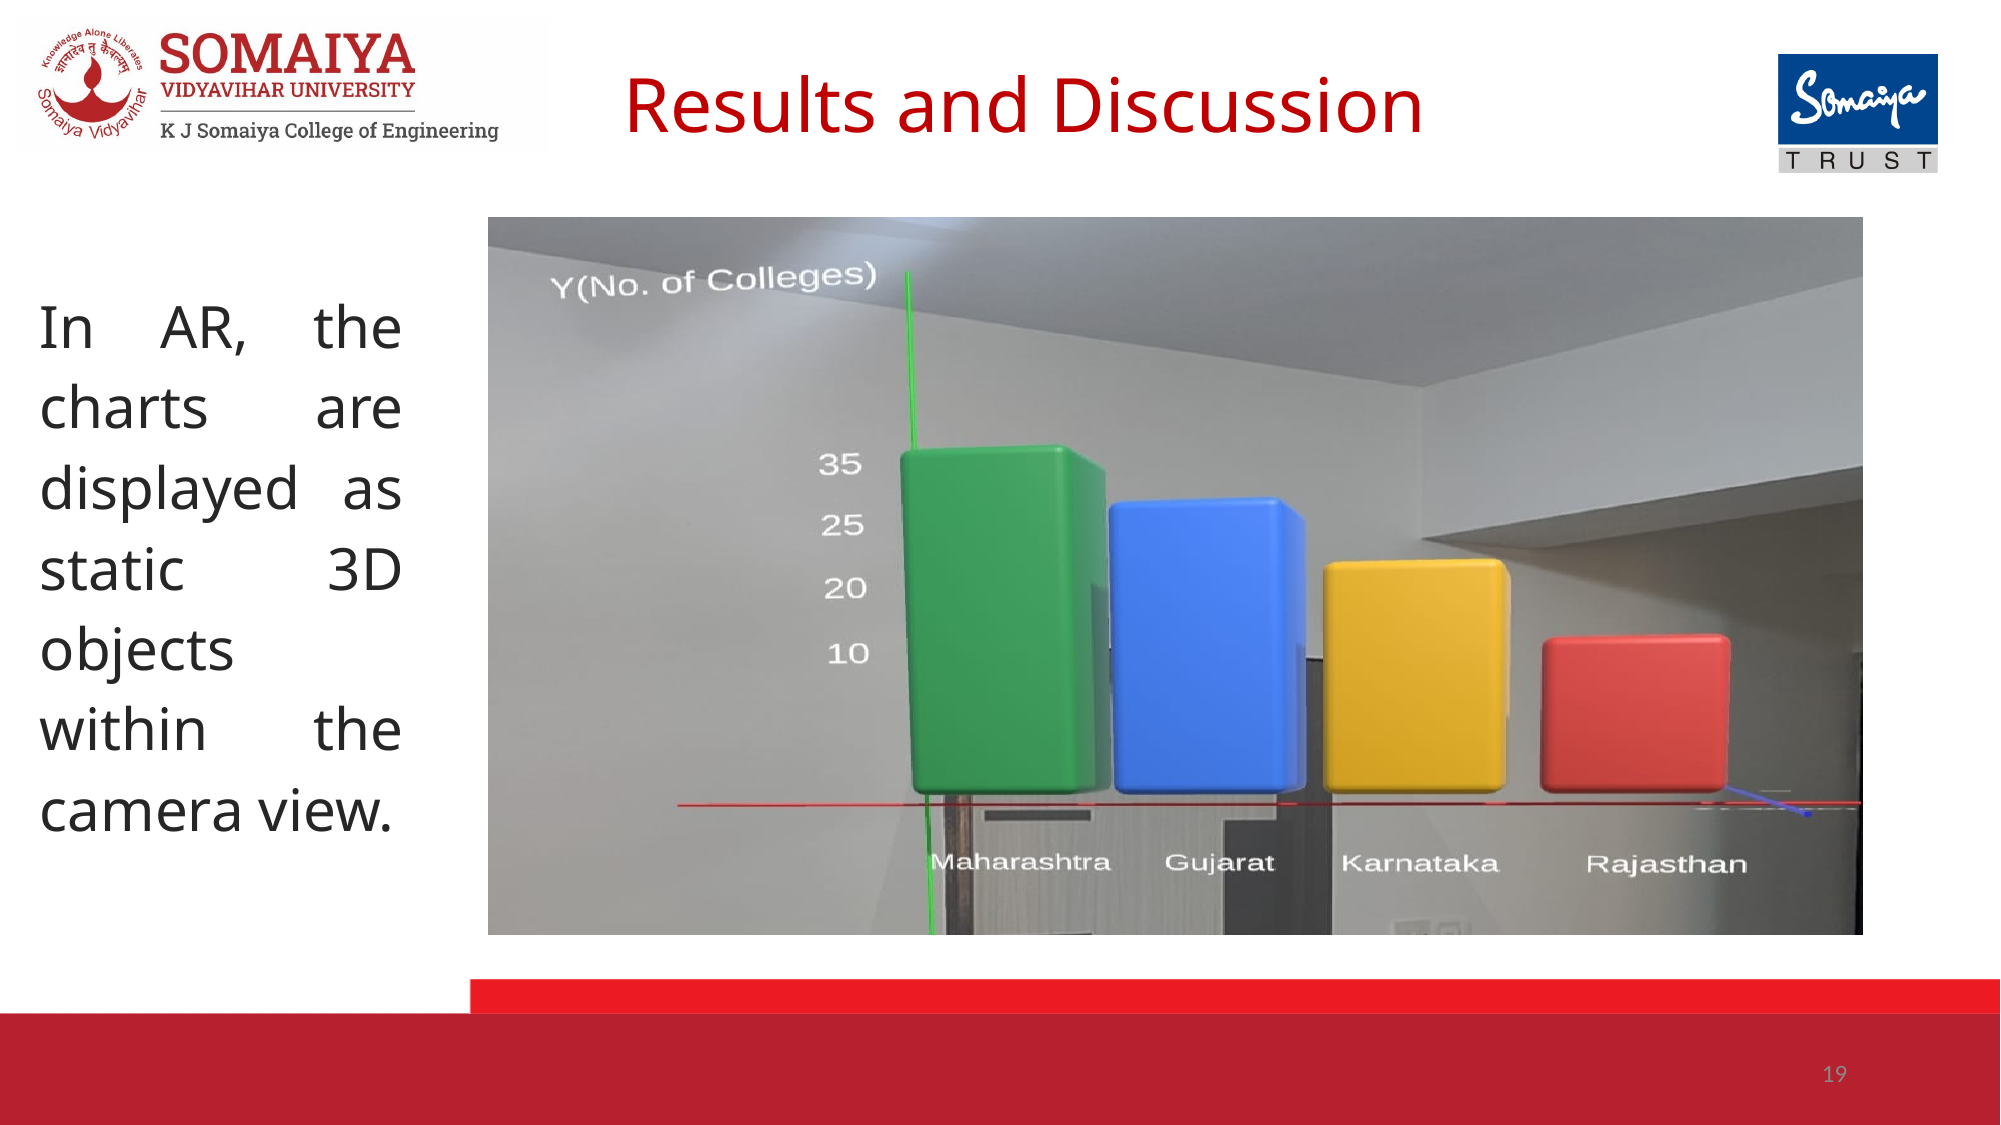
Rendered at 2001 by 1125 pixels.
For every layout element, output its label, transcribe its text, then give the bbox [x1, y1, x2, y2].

text_box In AR, the charts are displayed as static 3D objects within the camera view. [24, 272, 419, 368]
picture [17, 18, 550, 153]
picture [0, 66, 2000, 1125]
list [1778, 54, 1938, 174]
slide_number ‹#› [1412, 1042, 1863, 1103]
title Results and Discussion [24, 0, 2000, 218]
